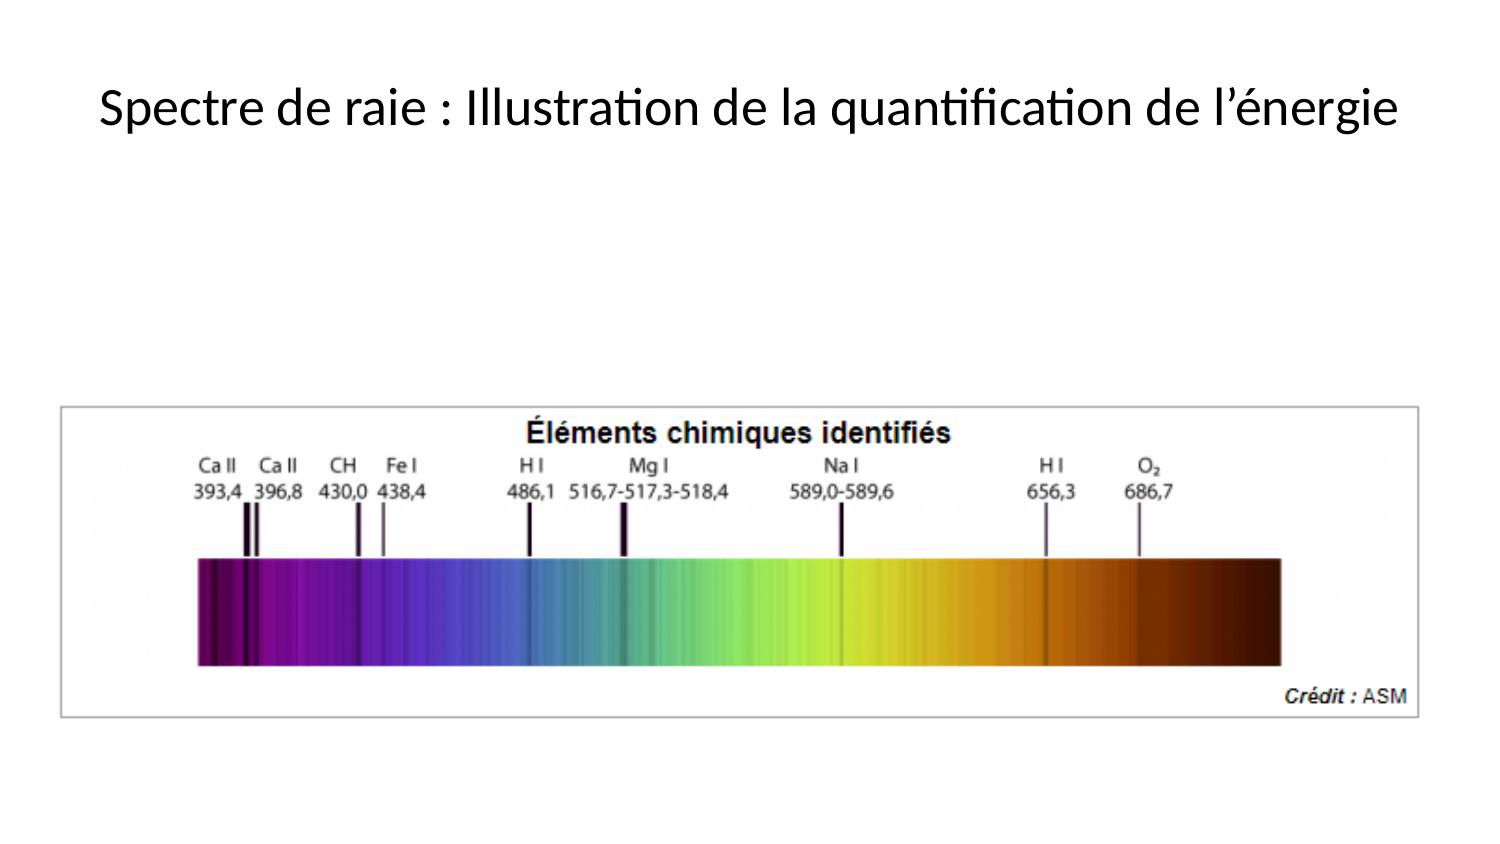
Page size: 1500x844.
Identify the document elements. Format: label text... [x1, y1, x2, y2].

title Spectre de raie : Illustration de la quantification de l’énergie [75, 33, 1425, 175]
picture [29, 386, 1440, 740]
